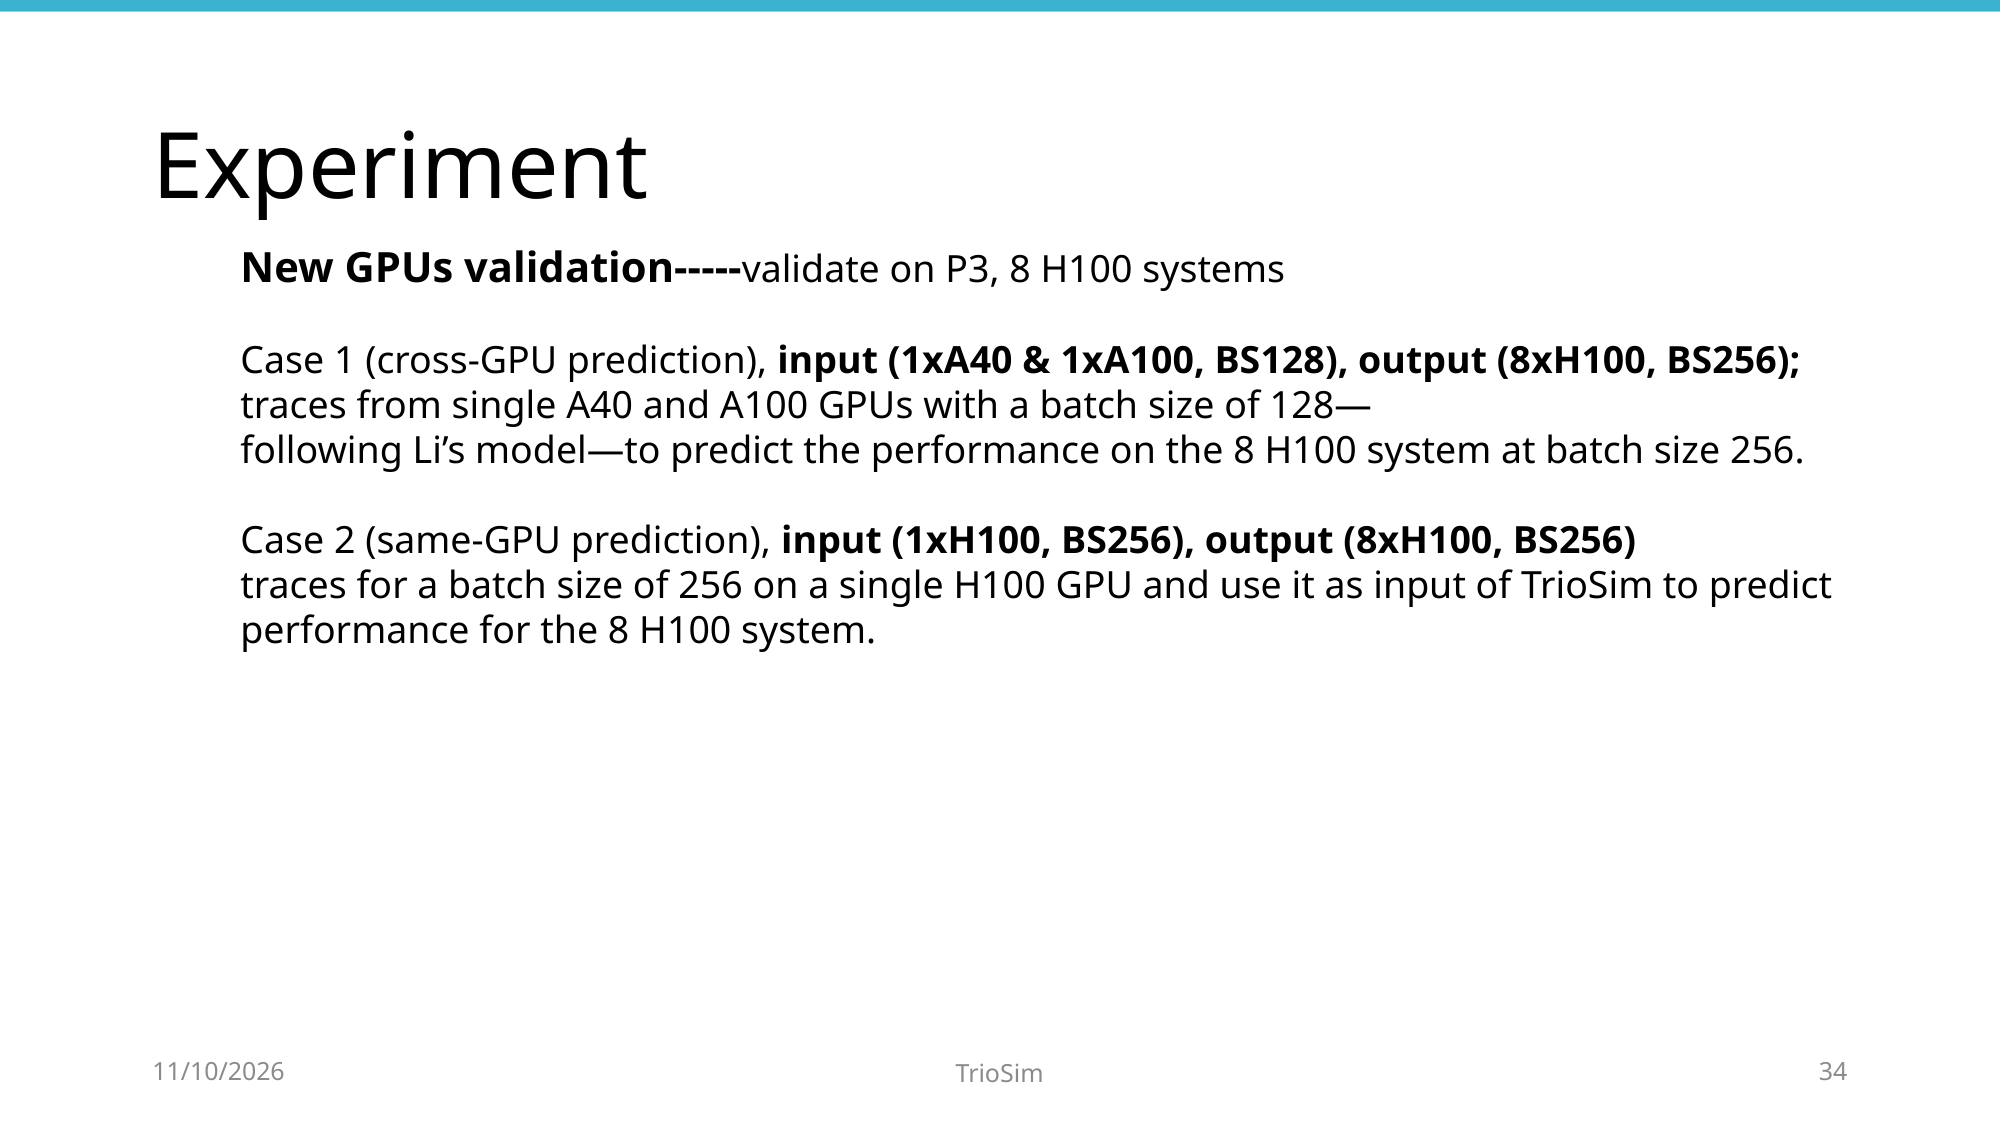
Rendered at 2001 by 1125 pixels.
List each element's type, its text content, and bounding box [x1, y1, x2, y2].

text_box New GPUs validation-----validate on P3, 8 H100 systems Case 1 (cross-GPU prediction), input (1xA40 & 1xA100, BS128), output (8xH100, BS256); traces from single A40 and A100 GPUs with a batch size of 128— following Li’s model—to predict the performance on the 8 H100 system at batch size 256. Case 2 (same-GPU prediction), input (1xH100, BS256), output (8xH100, BS256) traces for a batch size of 256 on a single H100 GPU and use it as input of TrioSim to predict performance for the 8 H100 system. [225, 233, 1951, 703]
slide_number 34 [1412, 1042, 1863, 1103]
title Experiment [137, 59, 1863, 278]
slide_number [137, 1042, 588, 1103]
footer TrioSim [662, 1042, 1338, 1103]
